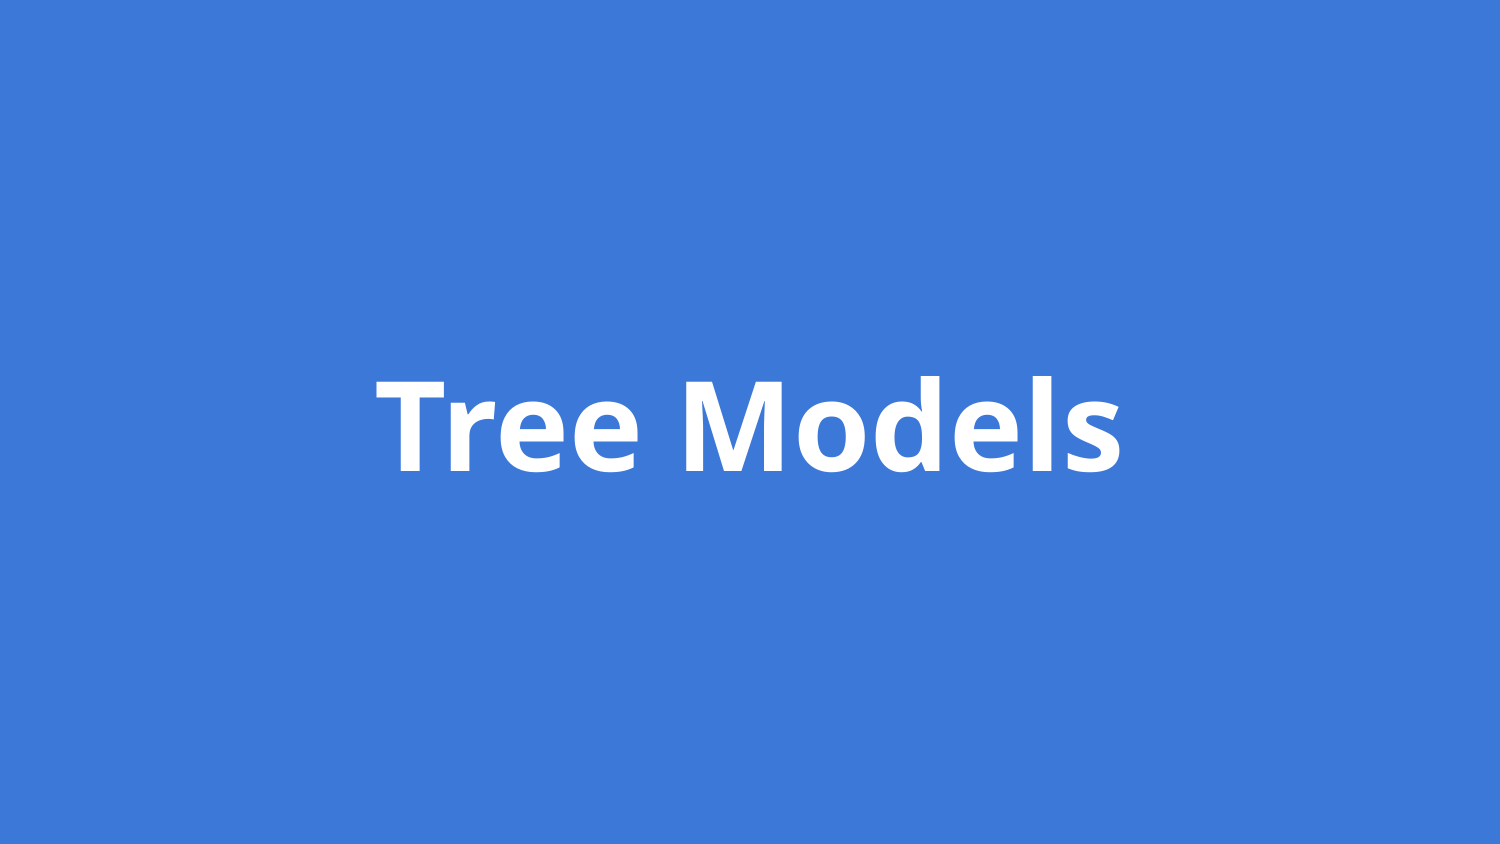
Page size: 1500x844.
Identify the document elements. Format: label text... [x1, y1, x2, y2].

title Tree Models [51, 294, 1449, 549]
